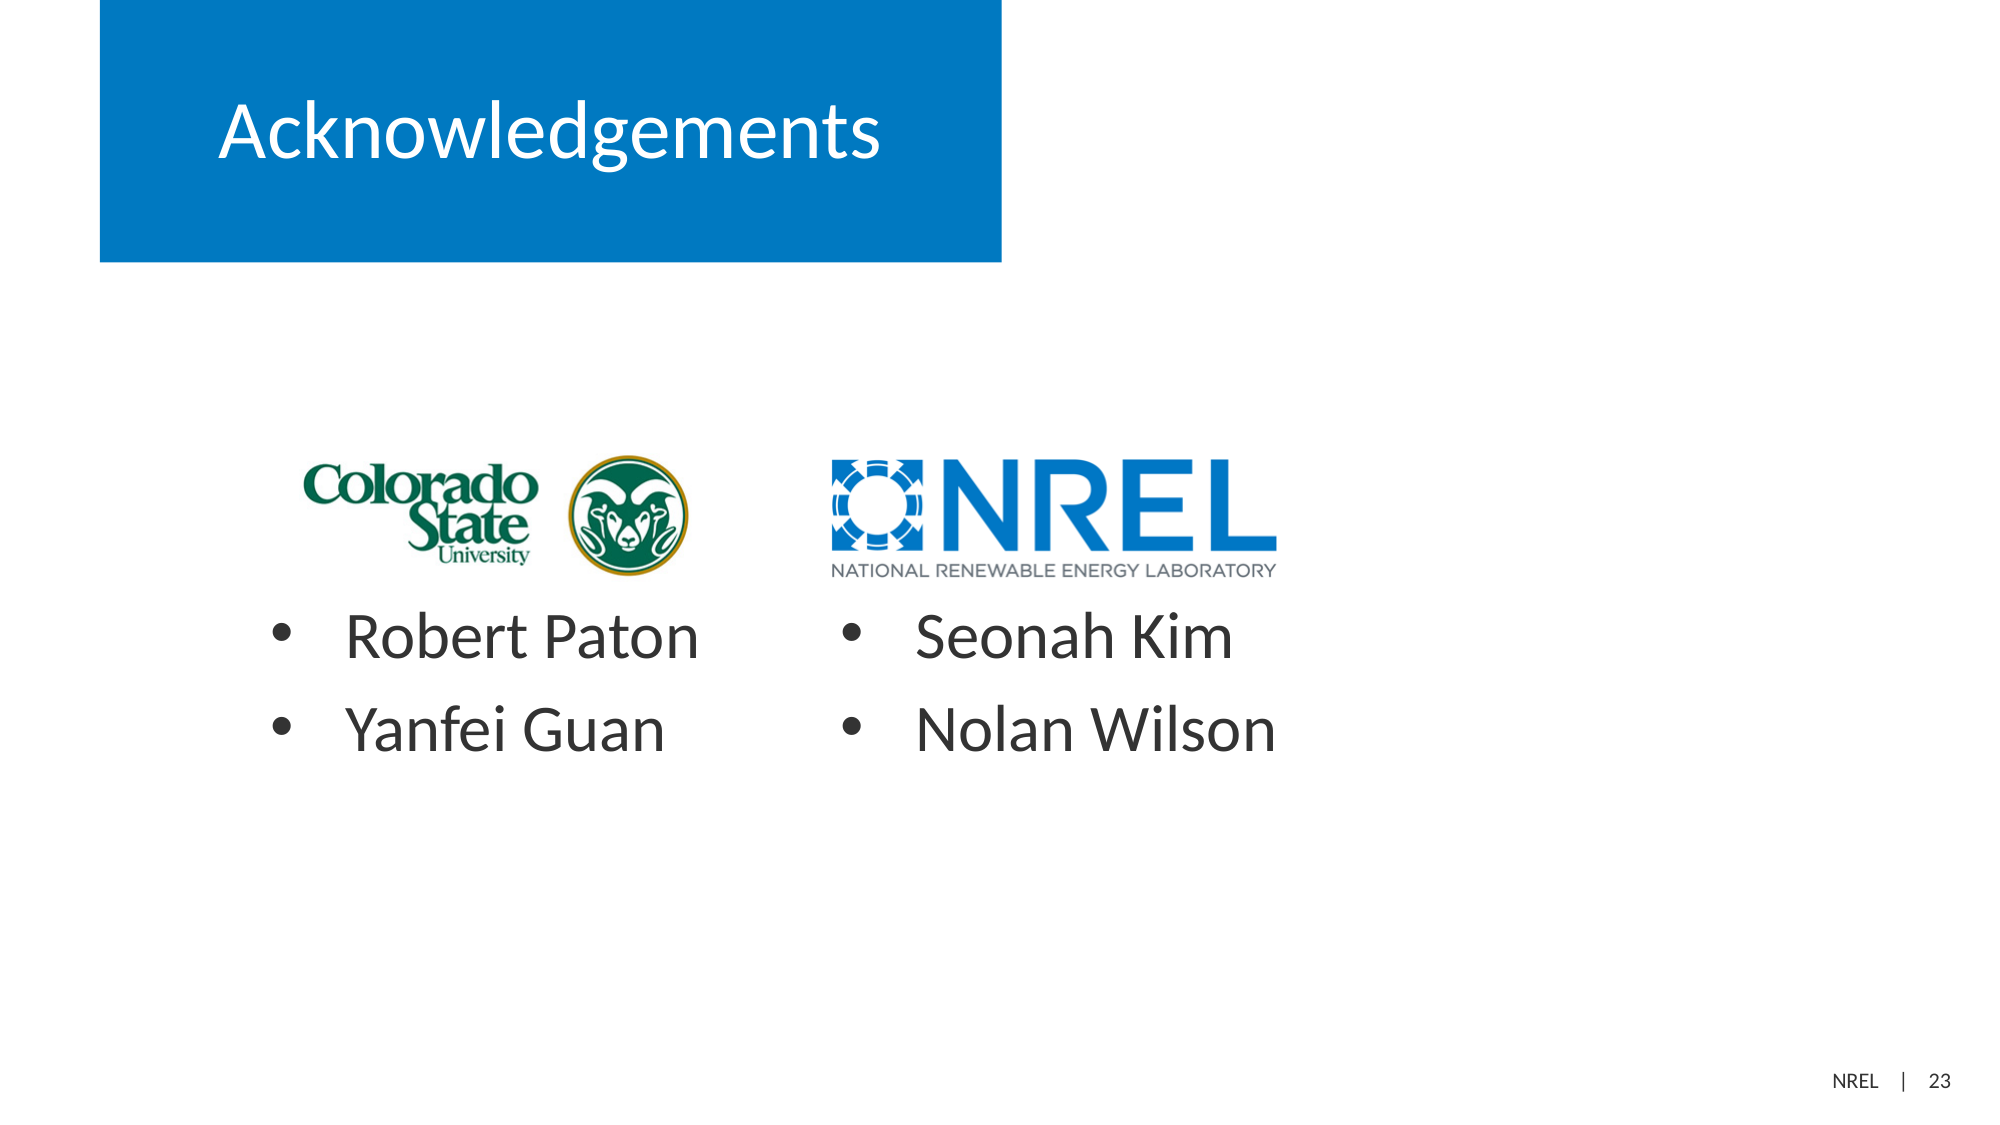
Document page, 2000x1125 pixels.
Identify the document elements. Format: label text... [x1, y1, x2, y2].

picture [825, 453, 1284, 585]
picture [275, 389, 726, 653]
text_box Seonah Kim Nolan Wilson [825, 584, 1317, 791]
list Robert Paton Yanfei Guan [255, 584, 746, 791]
title Acknowledgements [99, 0, 1002, 263]
